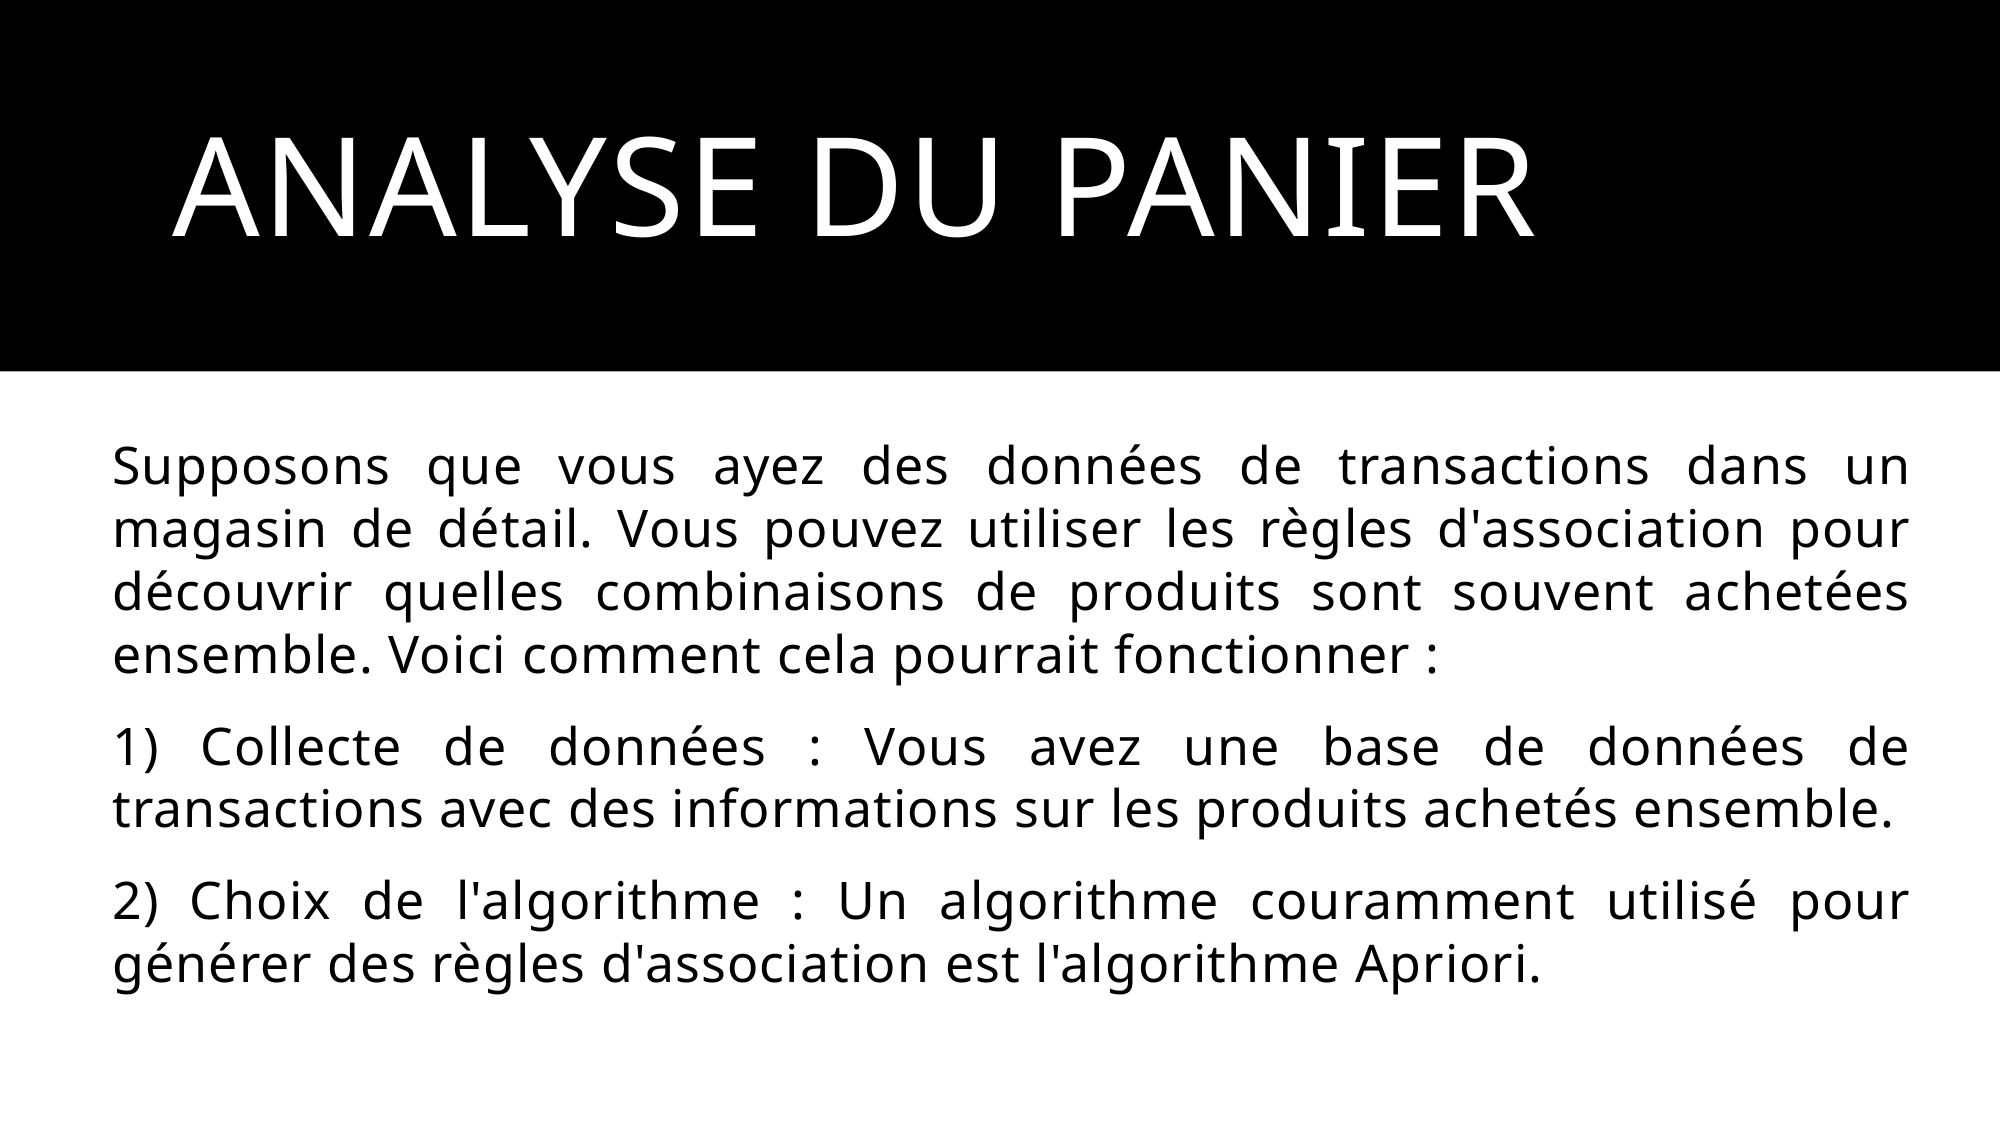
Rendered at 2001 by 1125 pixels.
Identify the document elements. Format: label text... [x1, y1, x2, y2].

title Analyse du panier [157, 52, 1842, 332]
list Supposons que vous ayez des données de transactions dans un magasin de détail. Vous pouvez utiliser les règles d'association pour découvrir quelles combinaisons de produits sont souvent achetées ensemble. Voici comment cela pourrait fonctionner : 1) Collecte de données : Vous avez une base de données de transactions avec des informations sur les produits achetés ensemble. 2) Choix de l'algorithme : Un algorithme couramment utilisé pour générer des règles d'association est l'algorithme Apriori. [97, 424, 1930, 1014]
